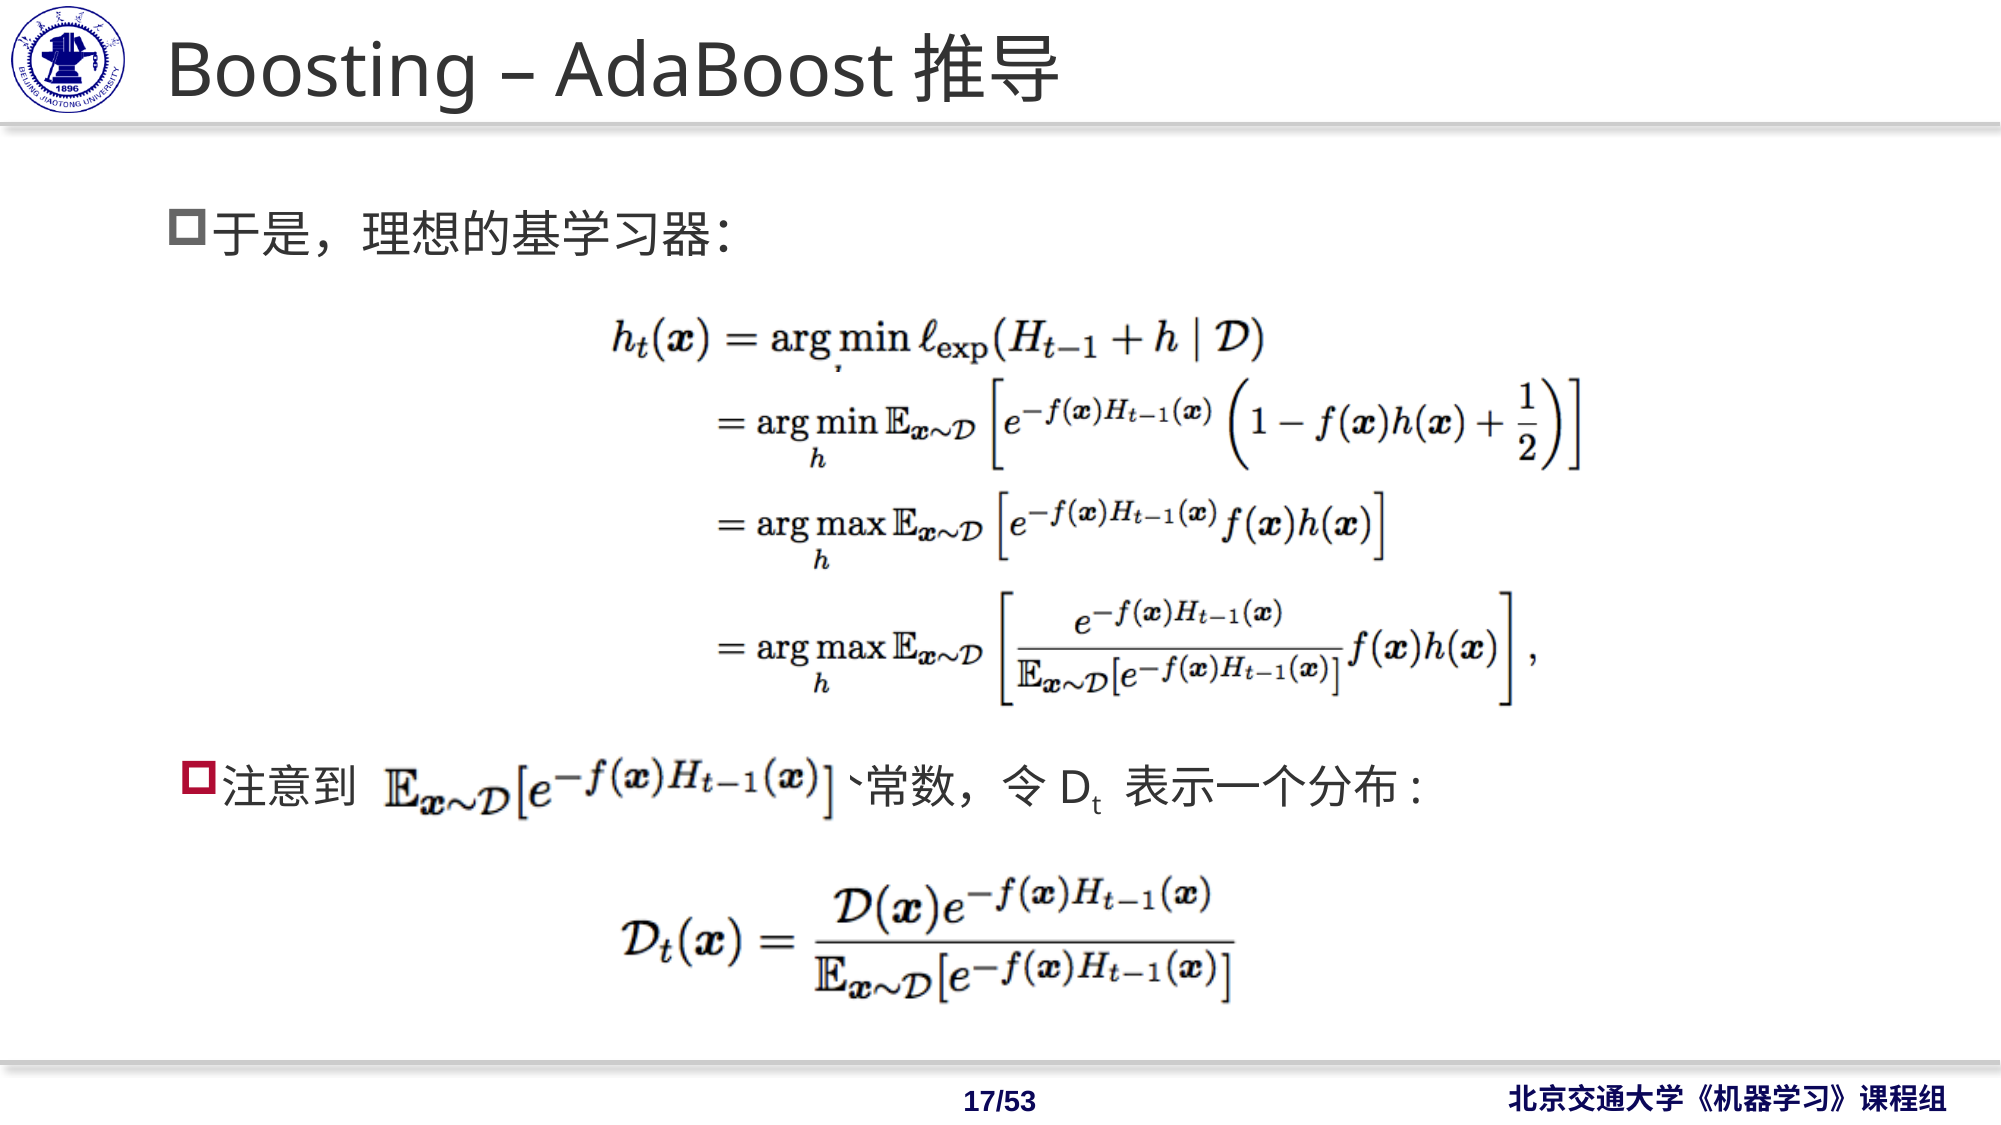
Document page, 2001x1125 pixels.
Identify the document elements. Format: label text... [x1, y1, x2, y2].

picture [599, 868, 1246, 1014]
picture [11, 6, 125, 113]
picture [607, 287, 1587, 725]
title Boosting – AdaBoost推导 [150, 10, 1444, 138]
picture [379, 745, 851, 842]
list 于是，理想的基学习器： [150, 198, 1564, 294]
text_box 注意到 是一个常数，令Dt 表示一个分布: [163, 750, 1578, 905]
